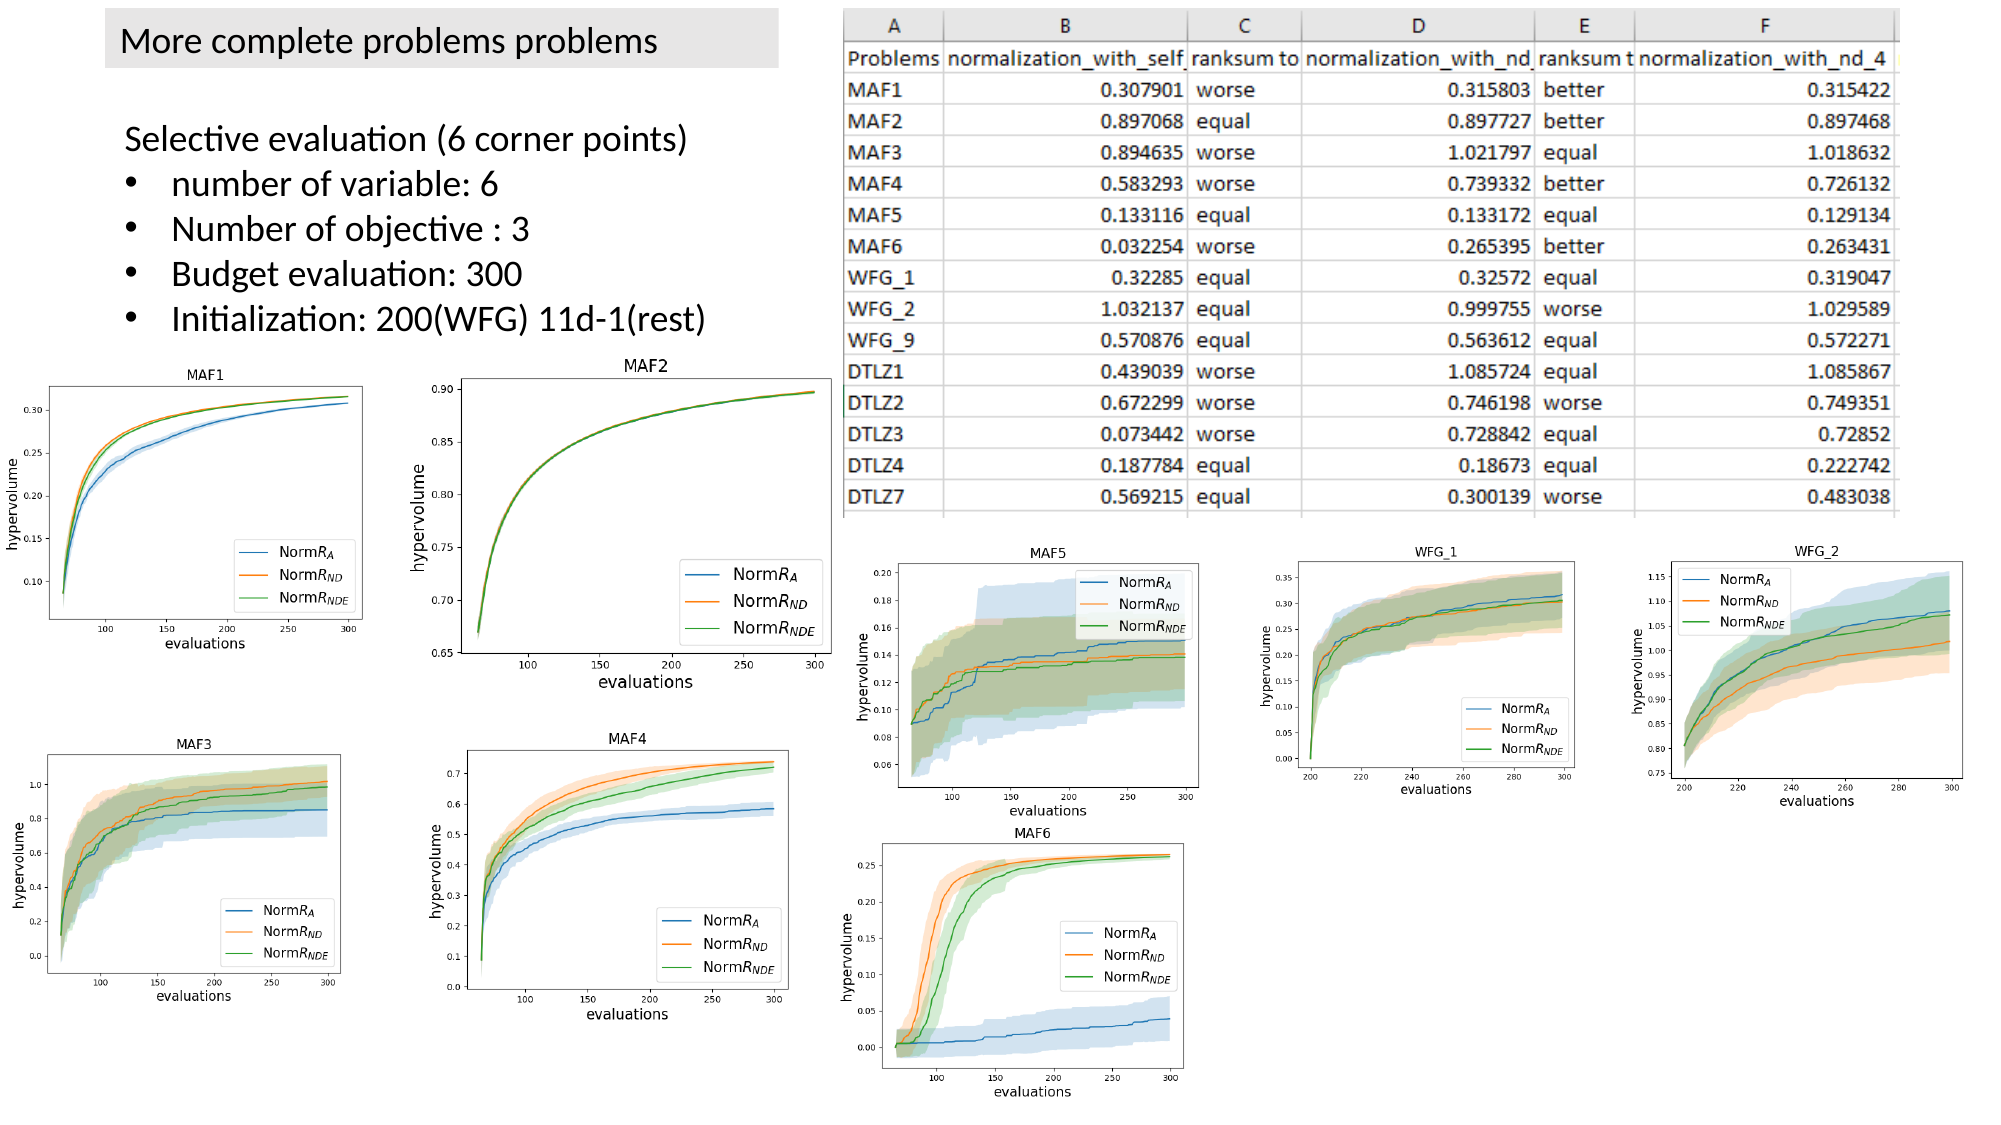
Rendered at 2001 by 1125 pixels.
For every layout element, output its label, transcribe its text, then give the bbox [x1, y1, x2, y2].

picture [415, 712, 829, 1023]
text_box More complete problems problems [105, 8, 779, 68]
picture [1624, 527, 2000, 809]
picture [0, 8, 1900, 1100]
text_box Selective evaluation (6 corner points) number of variable: 6 Number of objective : 3 Budget evaluation: 300 Initialization: 200(WFG) 11d-1(rest) [109, 106, 802, 347]
picture [0, 720, 378, 1004]
picture [1253, 529, 1610, 797]
